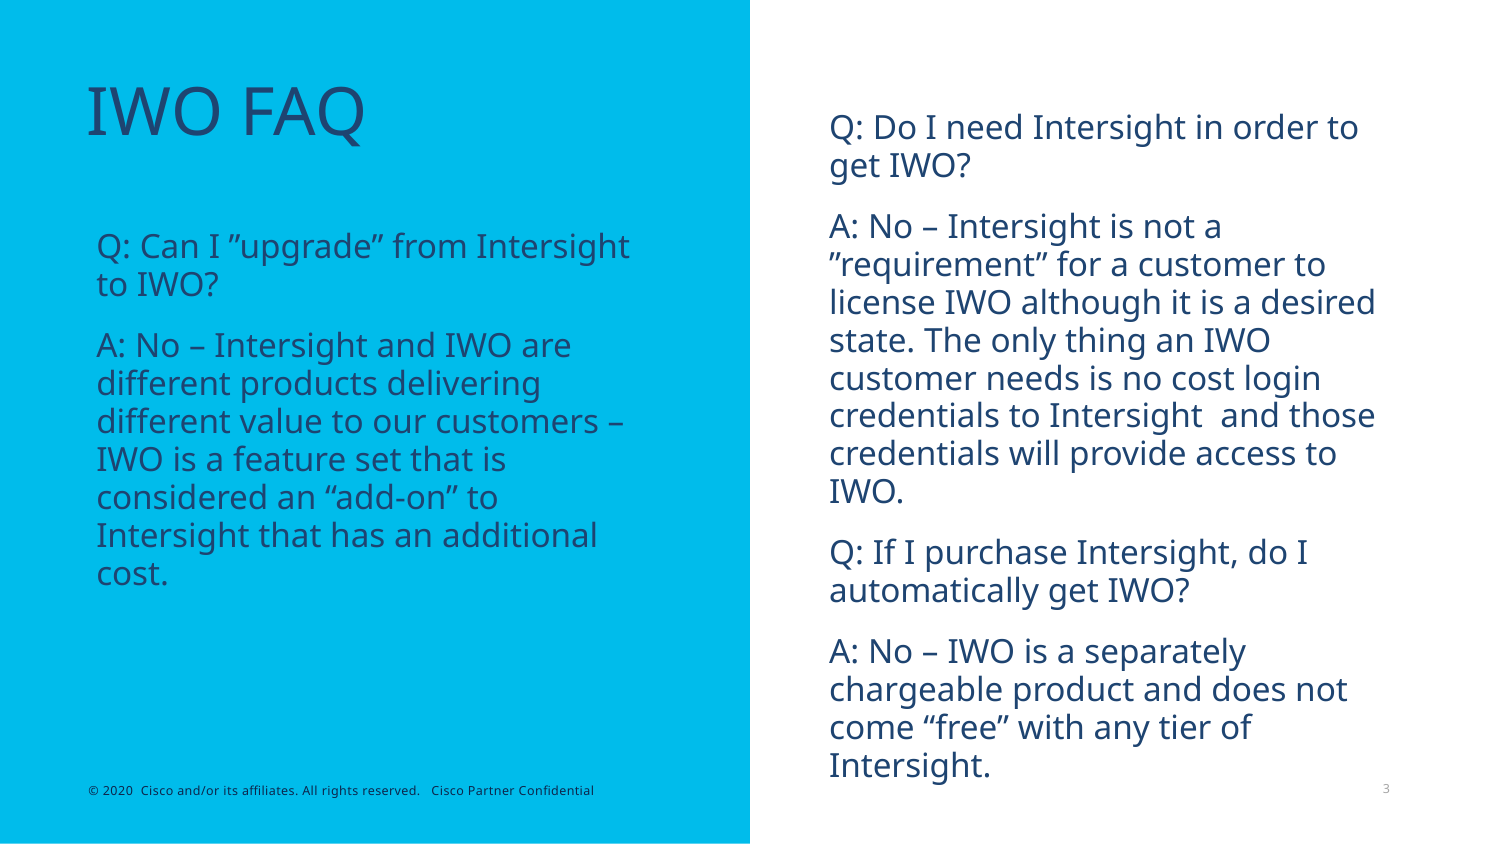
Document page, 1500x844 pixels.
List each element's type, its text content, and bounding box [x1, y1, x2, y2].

title IWO FAQ [71, 55, 677, 176]
text_box Q: Do I need Intersight in order to get IWO? A: No – Intersight is not a ”requirement” for a customer to license IWO although it is a desired state. The only thing an IWO customer needs is no cost login credentials to Intersight and those credentials will provide access to IWO. Q: If I purchase Intersight, do I automatically get IWO? A: No – IWO is a separately chargeable product and does not come “free” with any tier of Intersight. [804, 101, 1406, 796]
list Q: Can I ”upgrade” from Intersight to IWO? A: No – Intersight and IWO are different products delivering different value to our customers – IWO is a feature set that is considered an “add-on” to Intersight that has an additional cost. [71, 221, 673, 702]
